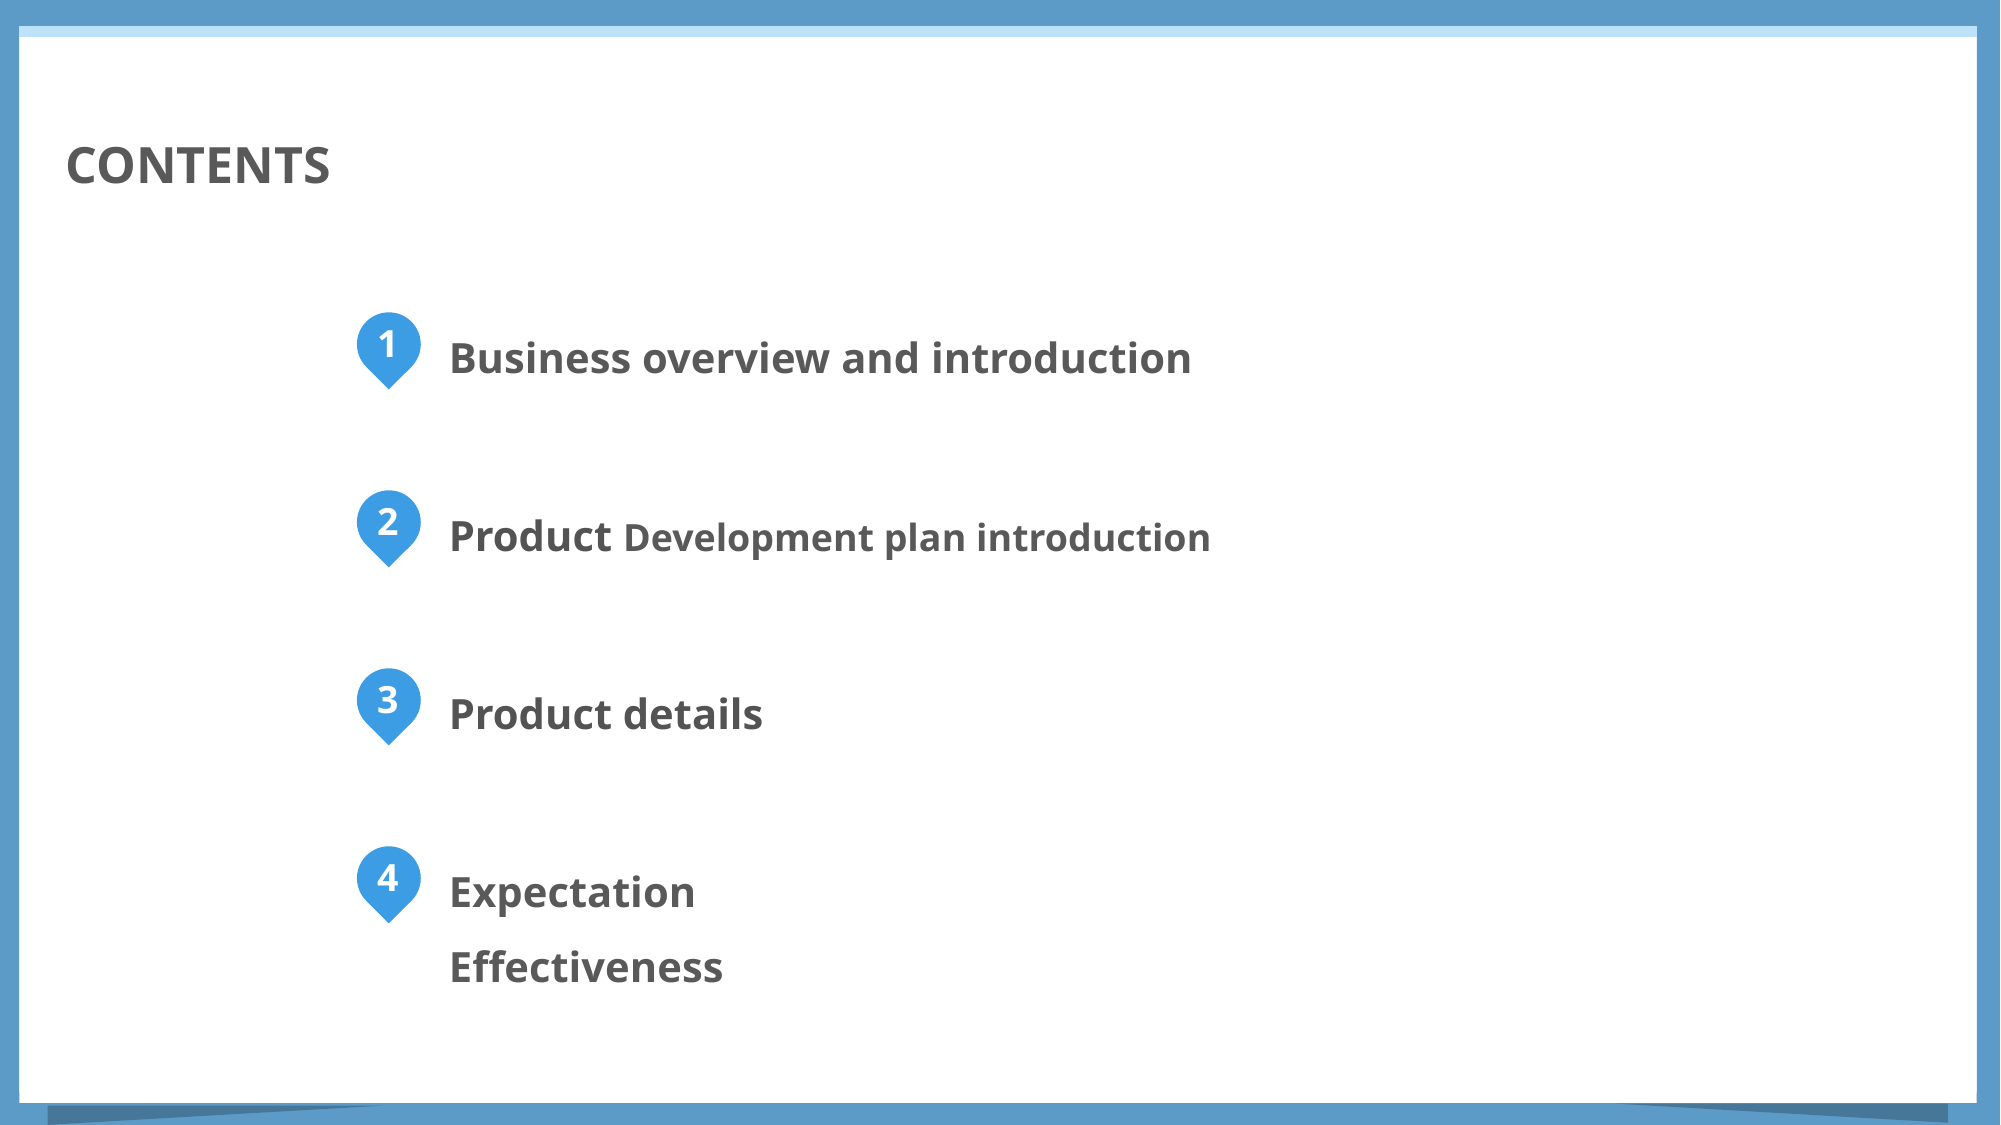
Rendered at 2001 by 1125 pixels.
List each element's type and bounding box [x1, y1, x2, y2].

text_box [356, 490, 421, 555]
text_box [356, 846, 421, 911]
text_box [19, 37, 1977, 1125]
text_box [356, 668, 421, 733]
text_box [356, 312, 421, 377]
